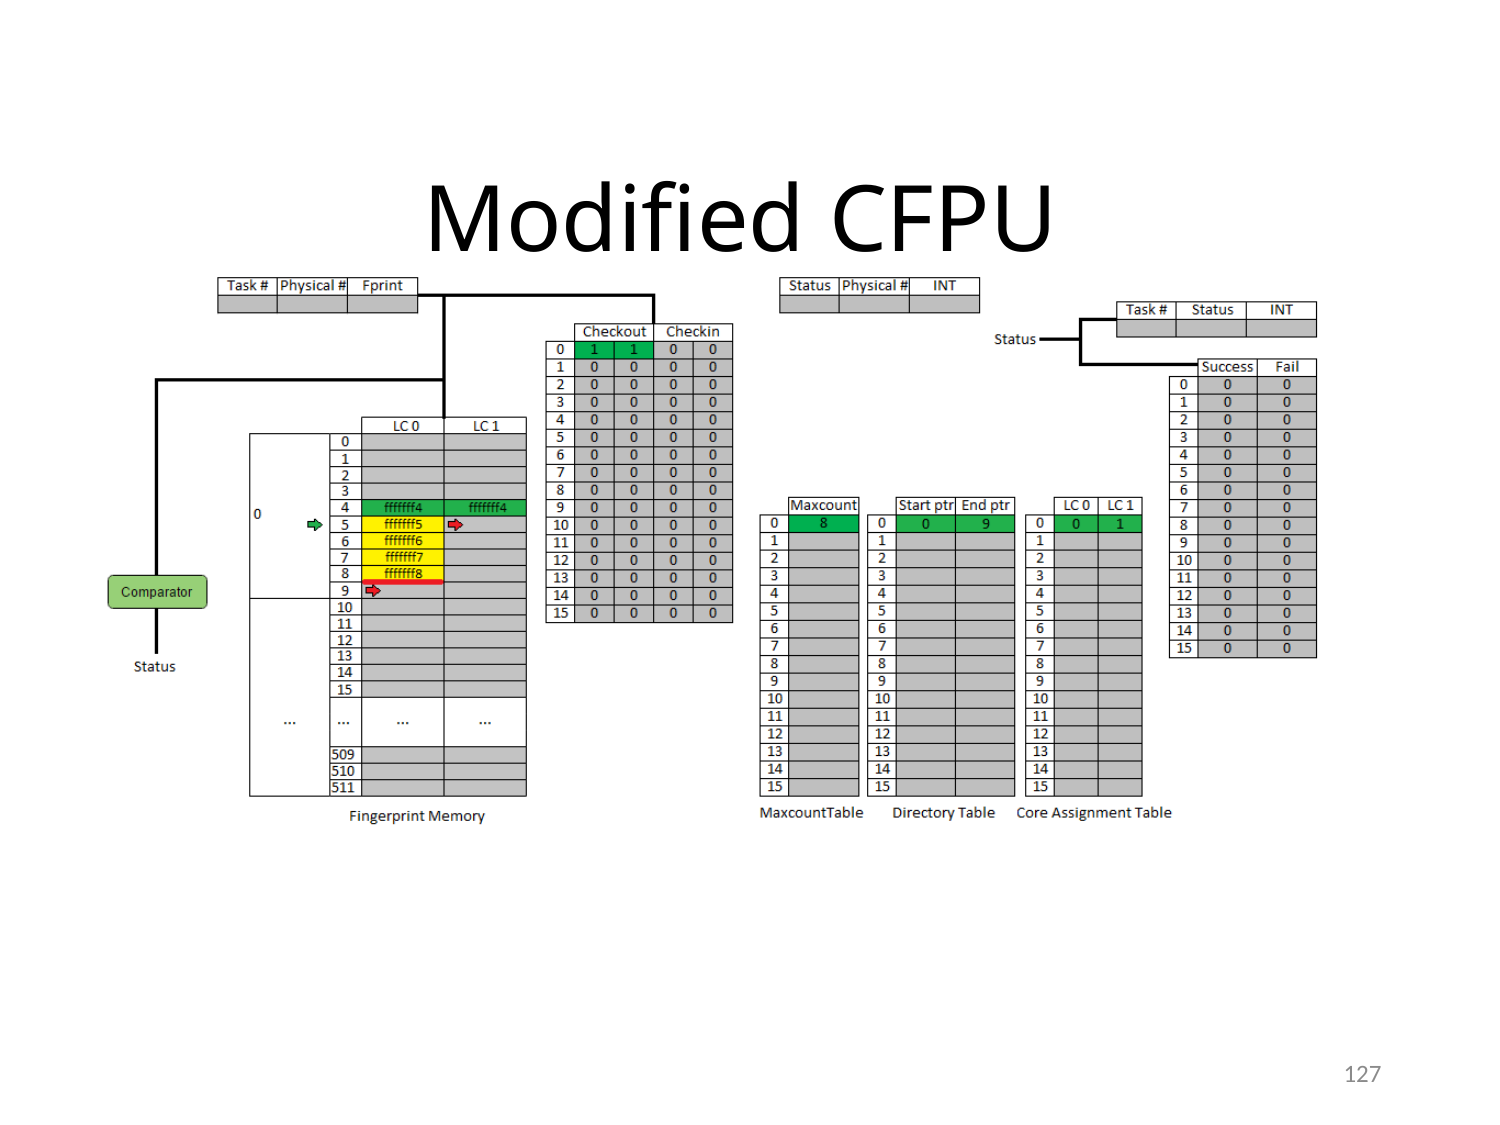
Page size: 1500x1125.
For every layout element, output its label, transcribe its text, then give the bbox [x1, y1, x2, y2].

title Modified CFPU [93, 140, 1388, 304]
picture [89, 253, 1327, 833]
slide_number 127 [1059, 1042, 1397, 1103]
